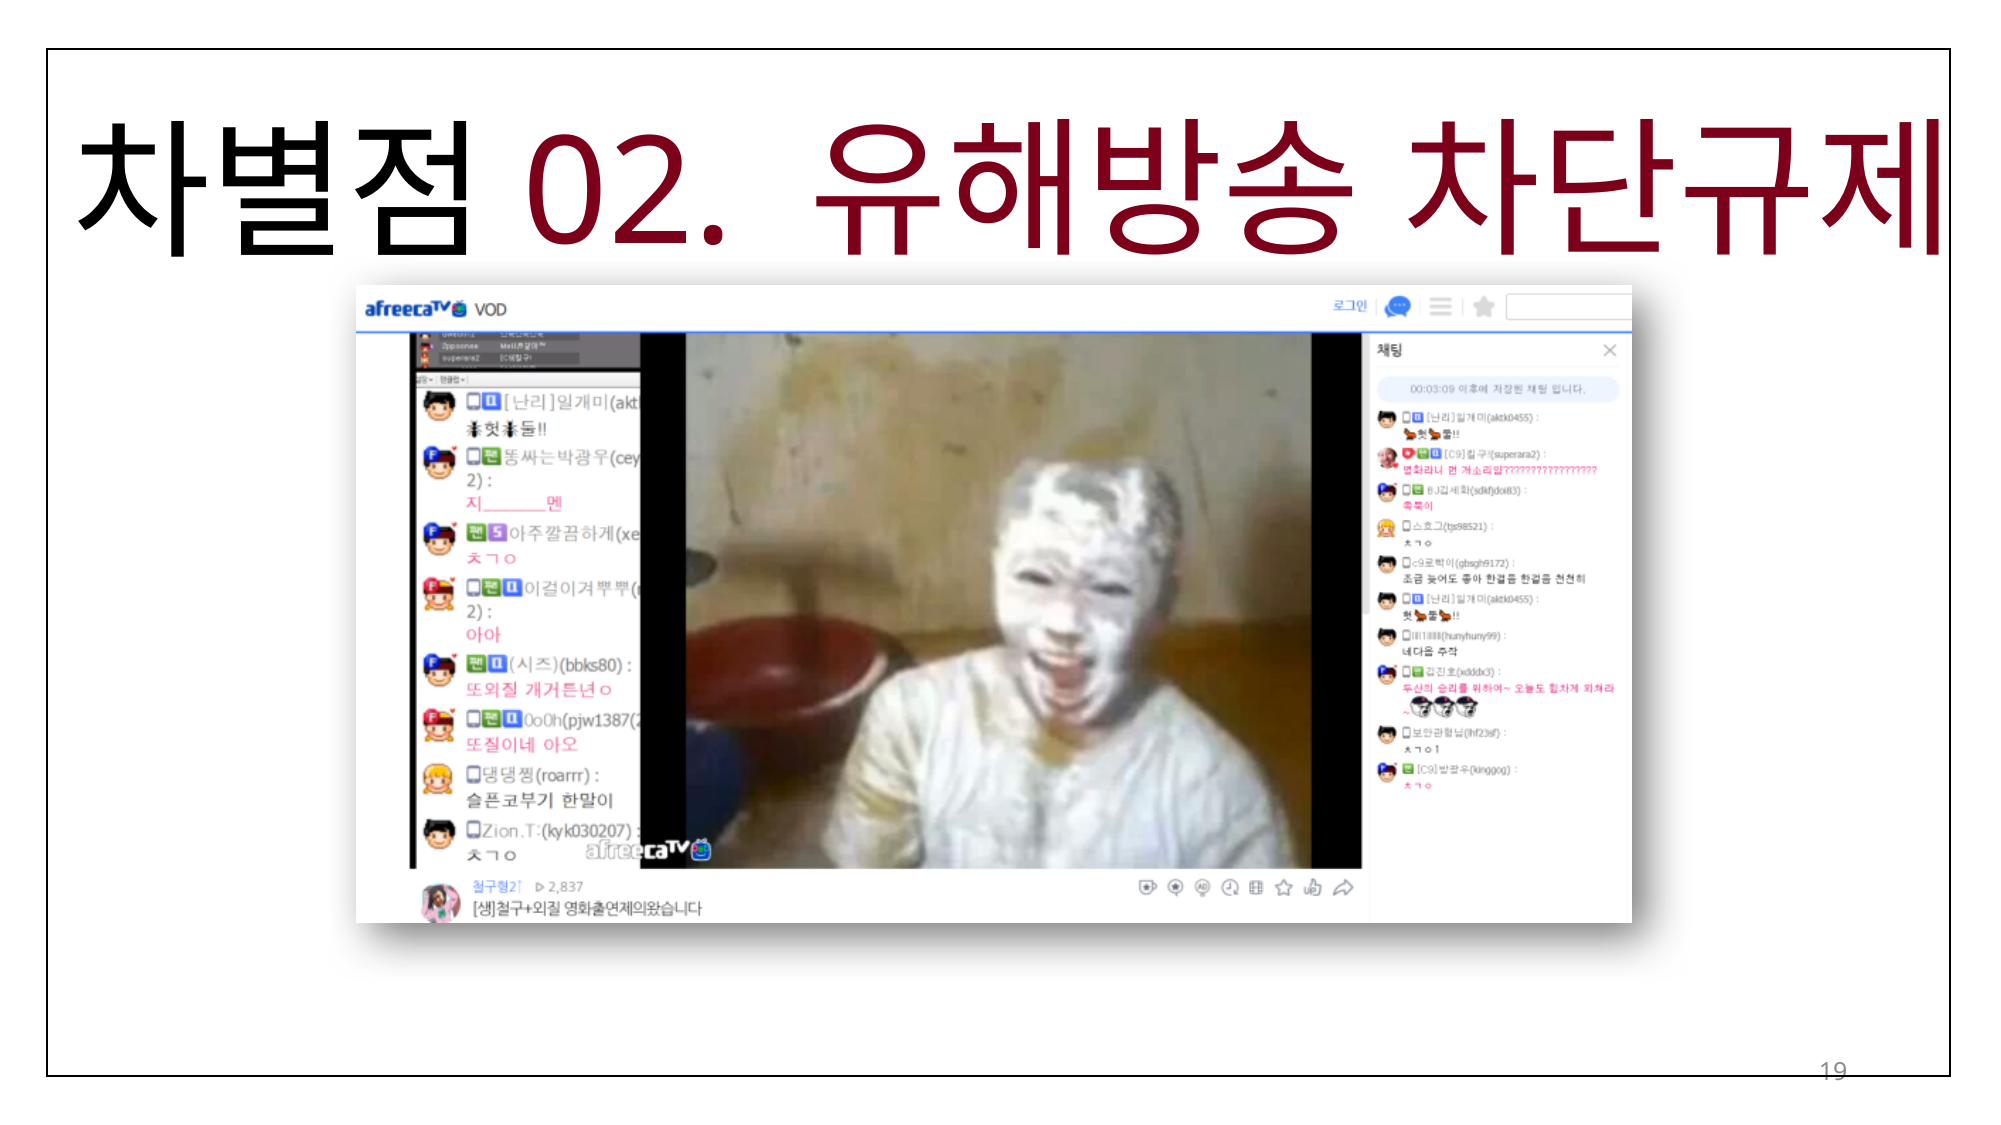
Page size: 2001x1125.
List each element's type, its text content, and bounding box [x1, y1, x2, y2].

slide_number 19 [1412, 1077, 1863, 1103]
text_box [46, 48, 1951, 1077]
text_box 02. 유해방송 차단규제 [507, 86, 2000, 282]
picture [356, 285, 1632, 923]
